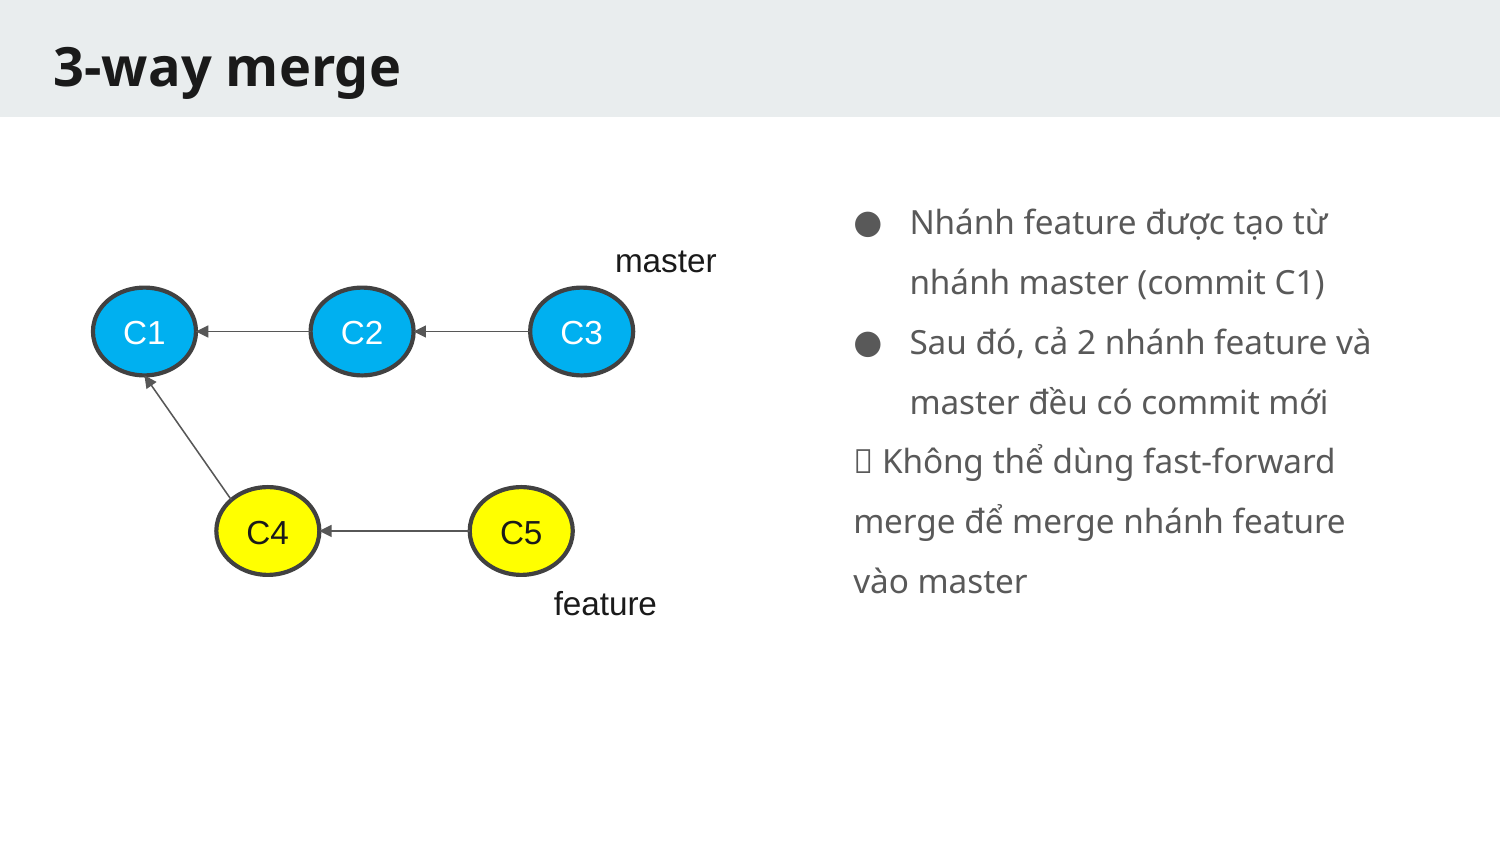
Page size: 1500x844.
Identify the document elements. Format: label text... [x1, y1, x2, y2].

text_box C3 [528, 285, 636, 378]
list Nhánh feature được tạo từ nhánh master (commit C1) Sau đó, cả 2 nhánh feature và master đều có commit mới  Không thể dùng fast-forward merge để merge nhánh feature vào master [819, 166, 1404, 808]
title 3-way merge [38, 17, 1467, 106]
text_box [144, 375, 232, 501]
text_box feature [538, 574, 680, 630]
text_box C2 [308, 285, 416, 378]
text_box master [600, 231, 741, 287]
text_box C4 [214, 484, 322, 577]
text_box C5 [467, 484, 575, 577]
text_box C1 [90, 285, 198, 378]
